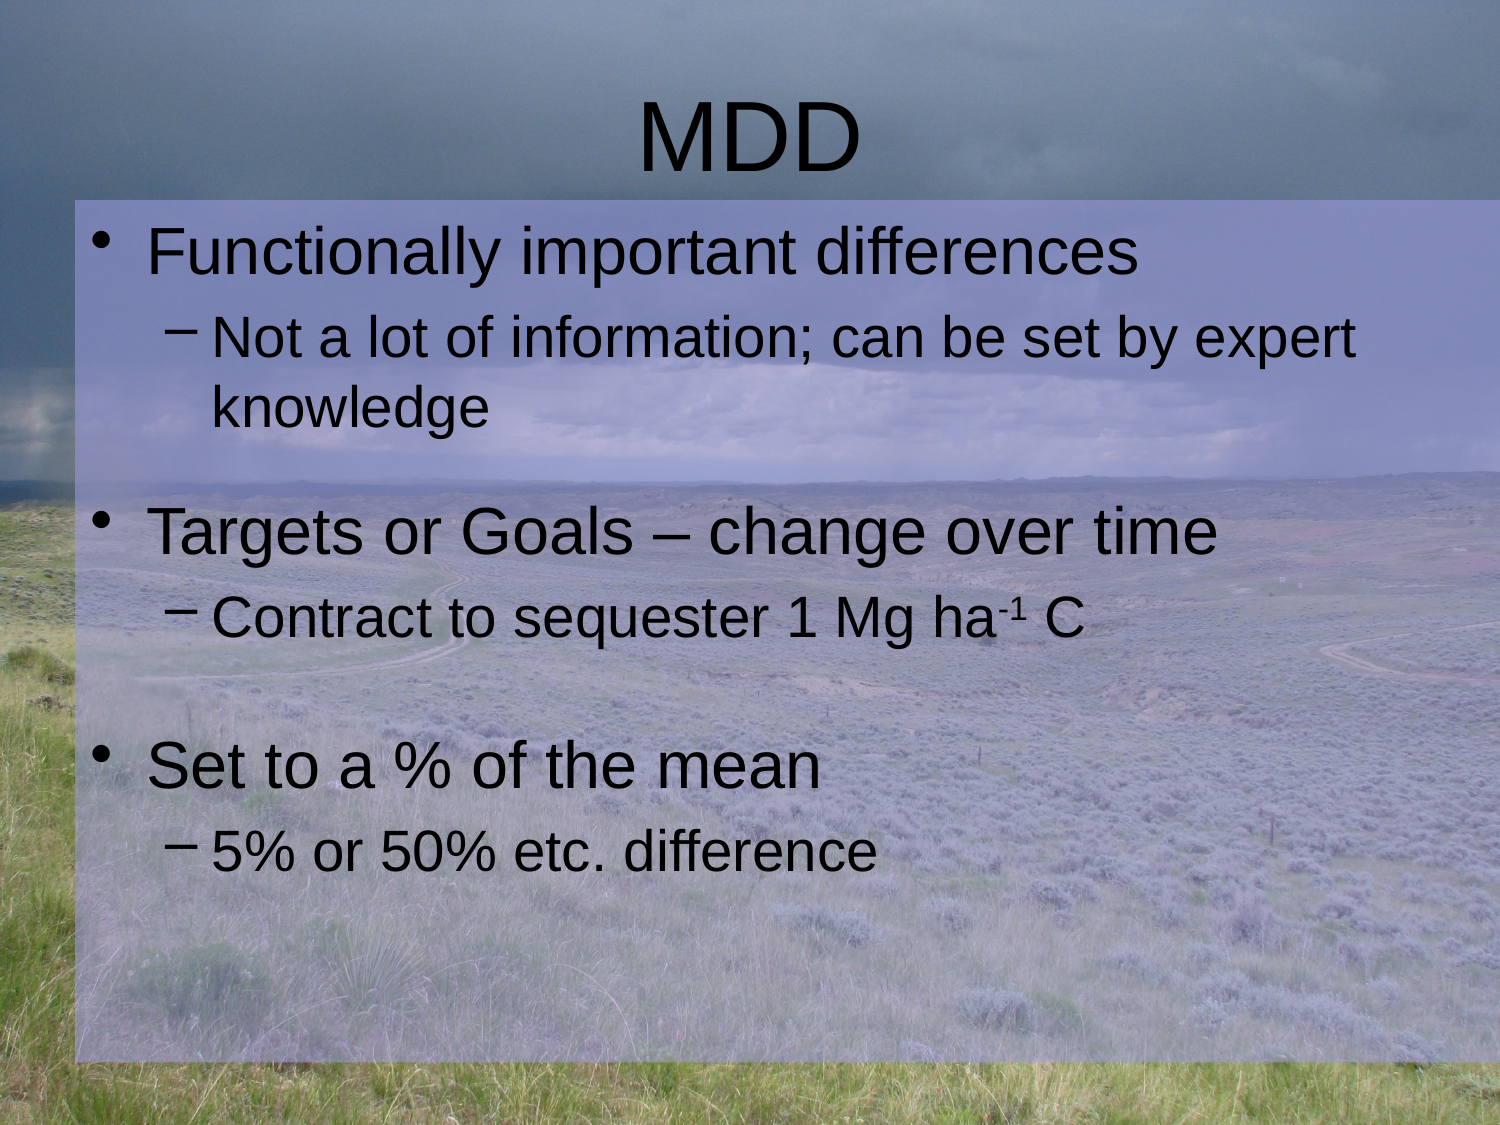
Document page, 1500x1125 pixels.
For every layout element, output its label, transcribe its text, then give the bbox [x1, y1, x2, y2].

title MDD [74, 37, 1426, 199]
list Functionally important differences Not a lot of information; can be set by expert knowledge Targets or Goals – change over time Contract to sequester 1 Mg ha-1 C Set to a % of the mean 5% or 50% etc. difference [74, 199, 1500, 1063]
picture [0, 0, 1500, 1125]
